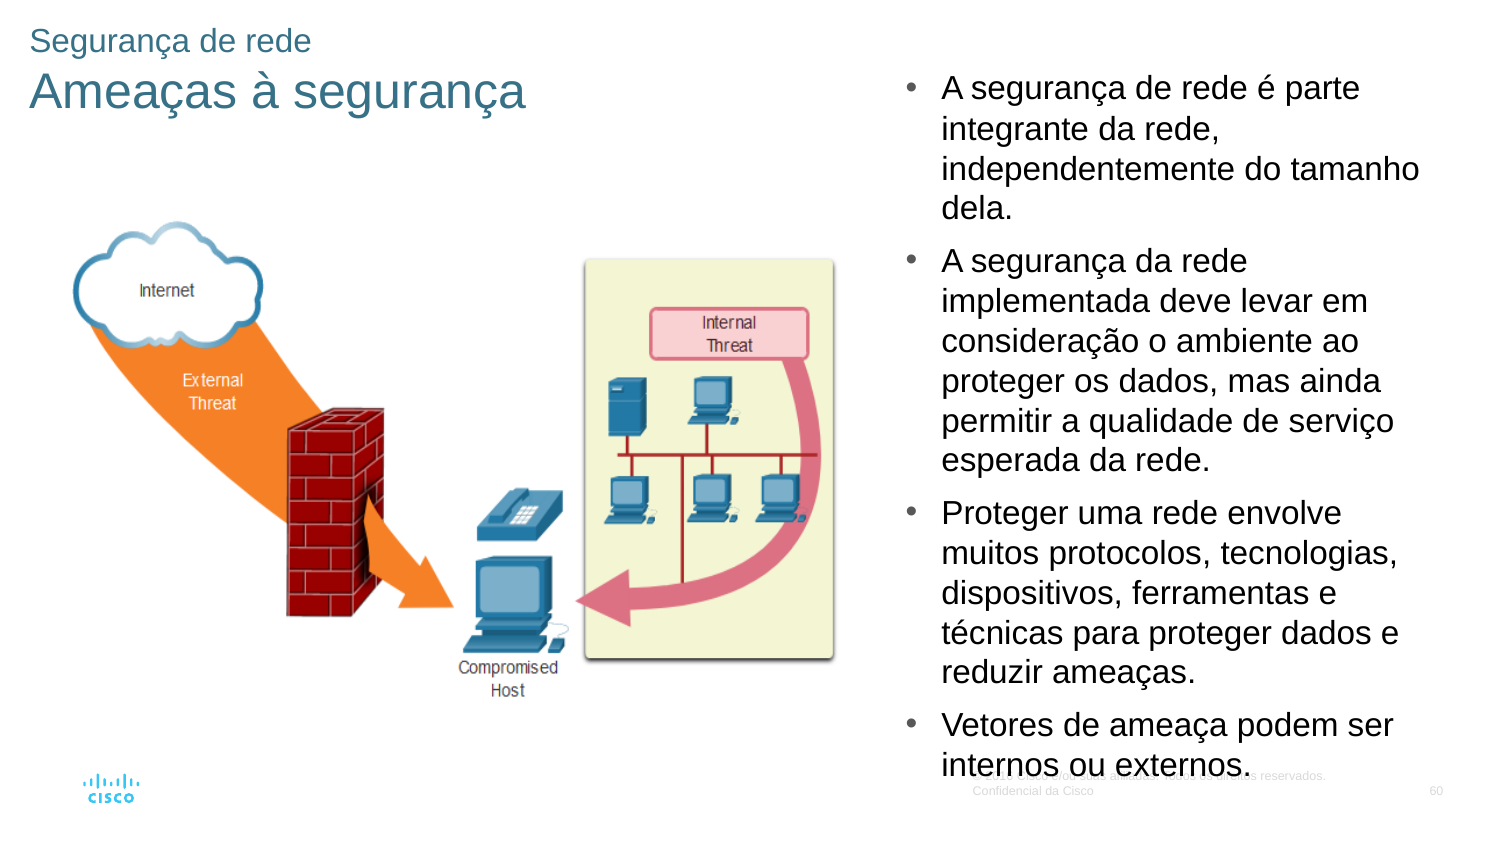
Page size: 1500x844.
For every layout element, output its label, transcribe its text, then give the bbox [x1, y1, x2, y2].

list A segurança de rede é parte integrante da rede, independentemente do tamanho dela. A segurança da rede implementada deve levar em consideração o ambiente ao proteger os dados, mas ainda permitir a qualidade de serviço esperada da rede. Proteger uma rede envolve muitos protocolos, tecnologias, dispositivos, ferramentas e técnicas para proteger dados e reduzir ameaças. Vetores de ameaça podem ser internos ou externos. [867, 59, 1470, 685]
title Segurança de rede Ameaças à segurança [14, 6, 855, 131]
picture [56, 216, 855, 707]
